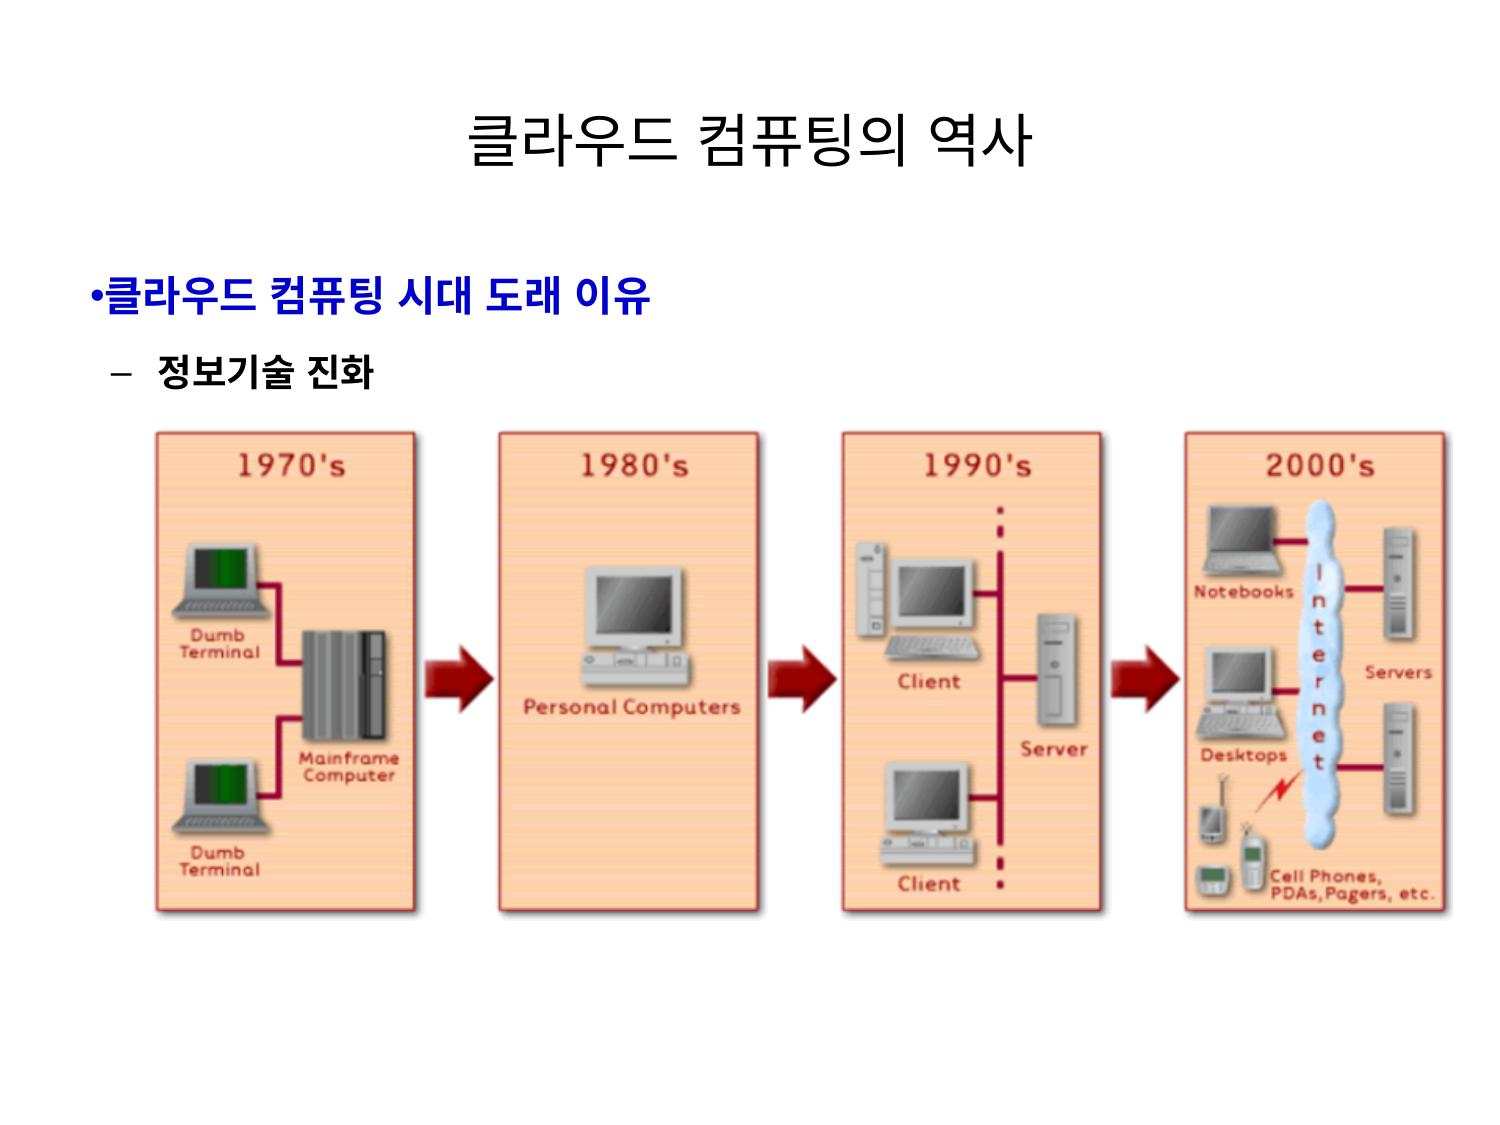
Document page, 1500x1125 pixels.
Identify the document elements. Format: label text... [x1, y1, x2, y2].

title 클라우드 컴퓨팅의 역사 [75, 45, 1425, 233]
list 클라우드 컴퓨팅 시대 도래 이유 정보기술 진화 [75, 262, 1425, 1005]
picture [147, 420, 1453, 921]
